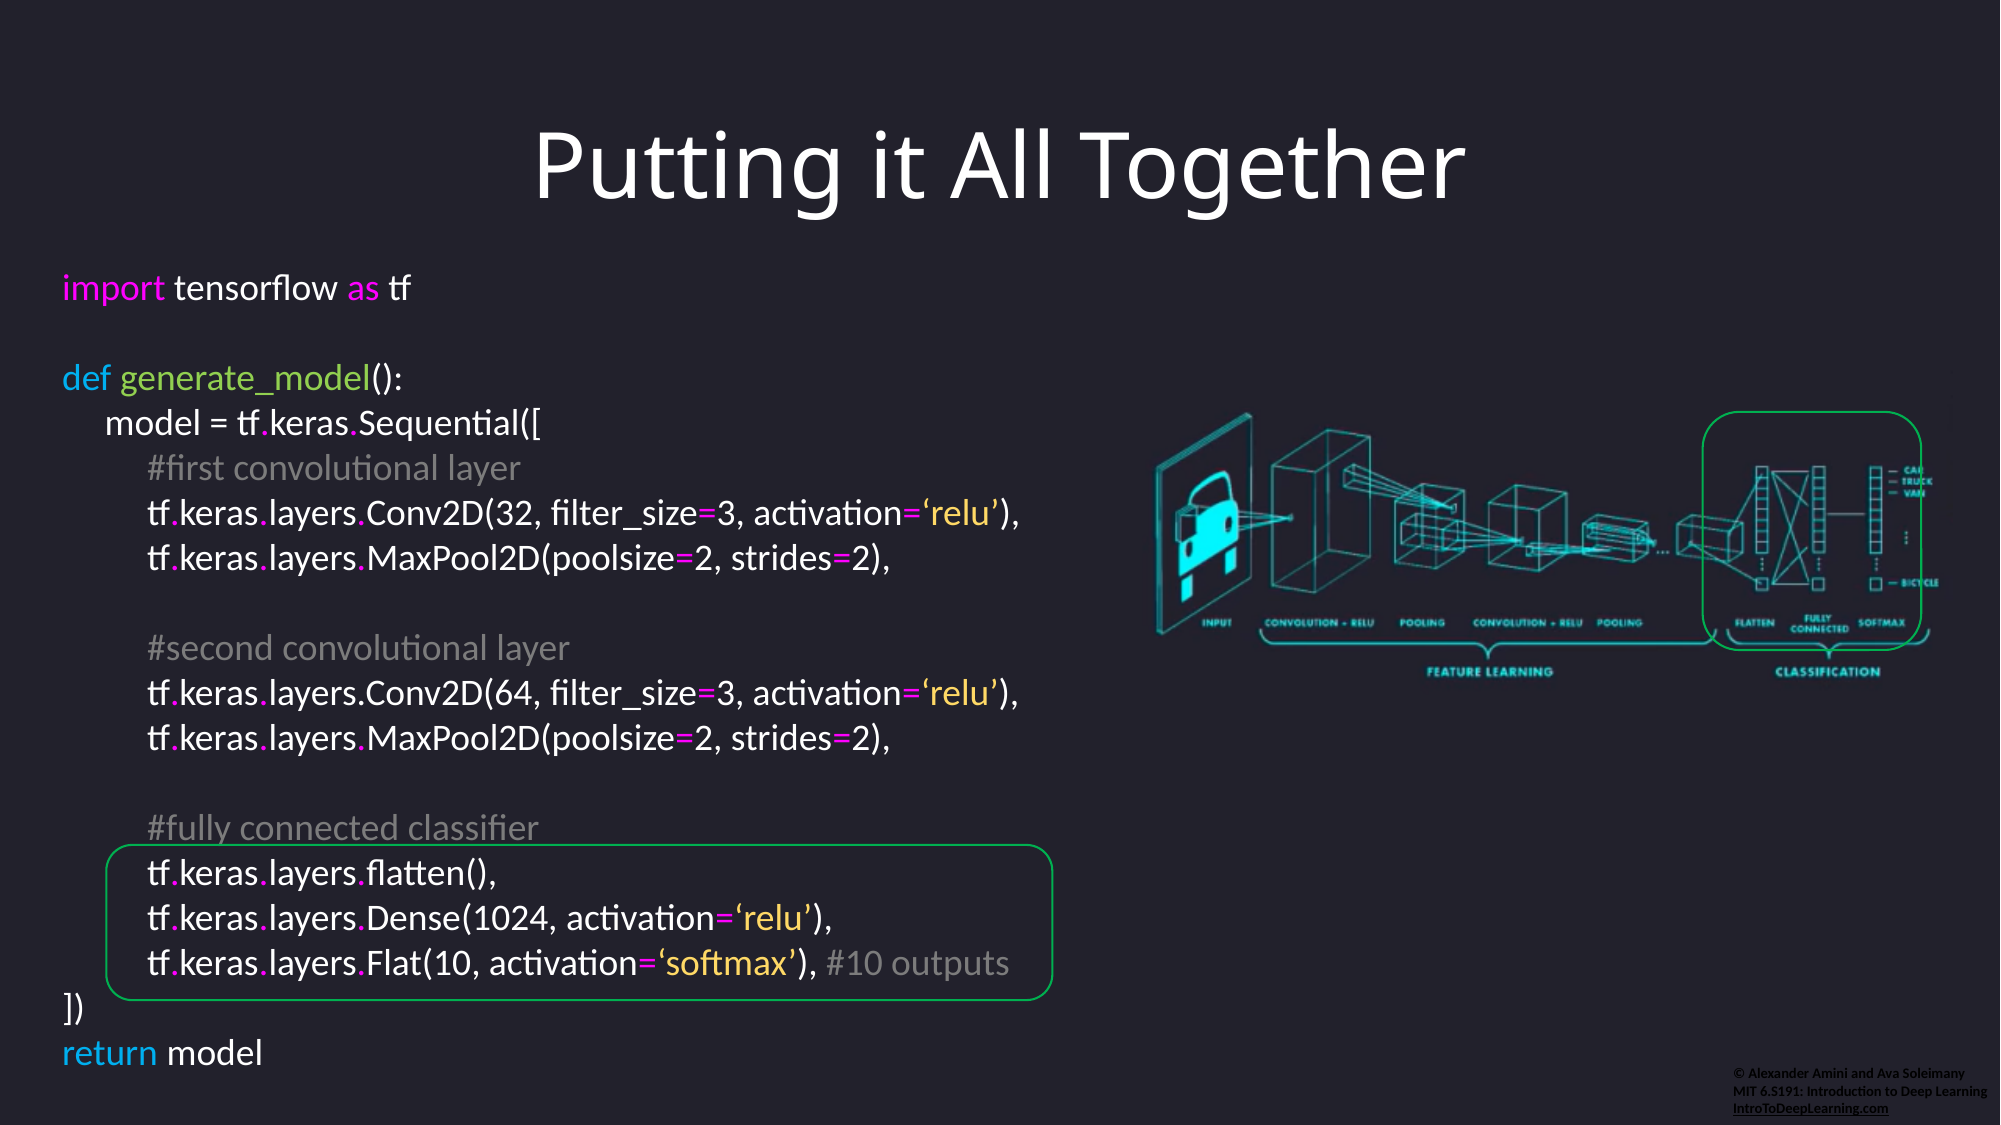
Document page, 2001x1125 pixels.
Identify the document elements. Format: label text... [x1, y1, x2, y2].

text_box [105, 843, 1054, 1002]
picture [1113, 369, 1953, 756]
title Putting it All Together [137, 59, 1863, 278]
text_box import tensorflow as tf def generate_model(): model = tf.keras.Sequential([ #first convolutional layer tf.keras.layers.Conv2D(32, filter_size=3, activation=‘relu’), tf.keras.layers.MaxPool2D(poolsize=2, strides=2), #second convolutional layer tf.keras.layers.Conv2D(64, filter_size=3, activation=‘relu’), tf.keras.layers.MaxPool2D(poolsize=2, strides=2), #fully connected classifier tf.keras.layers.flatten(), tf.keras.layers.Dense(1024, activation=‘relu’), tf.keras.layers.Flat(10, activation=‘softmax’), #10 outputs ]) return model [47, 255, 1182, 1081]
